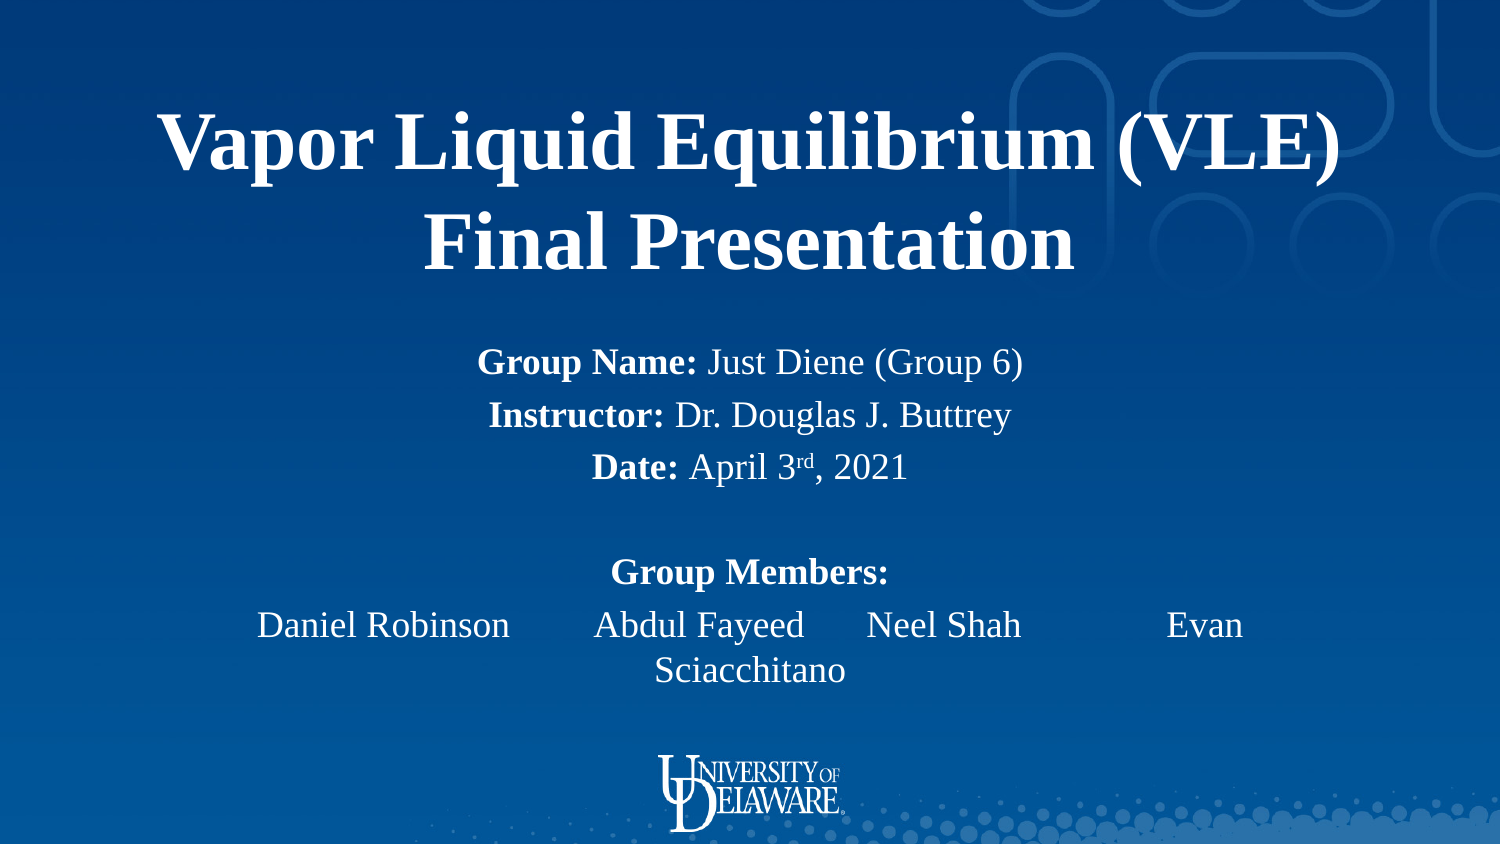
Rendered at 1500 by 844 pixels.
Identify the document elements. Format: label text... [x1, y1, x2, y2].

title Vapor Liquid Equilibrium (VLE) Final Presentation [112, 95, 1388, 277]
picture [0, 0, 1500, 844]
subtitle Group Name: Just Diene (Group 6) Instructor: Dr. Douglas J. Buttrey Date: April 3rd, 2021 Group Members: Daniel Robinson Abdul Fayeed Neel Shah Evan Sciacchitano [149, 329, 1351, 681]
